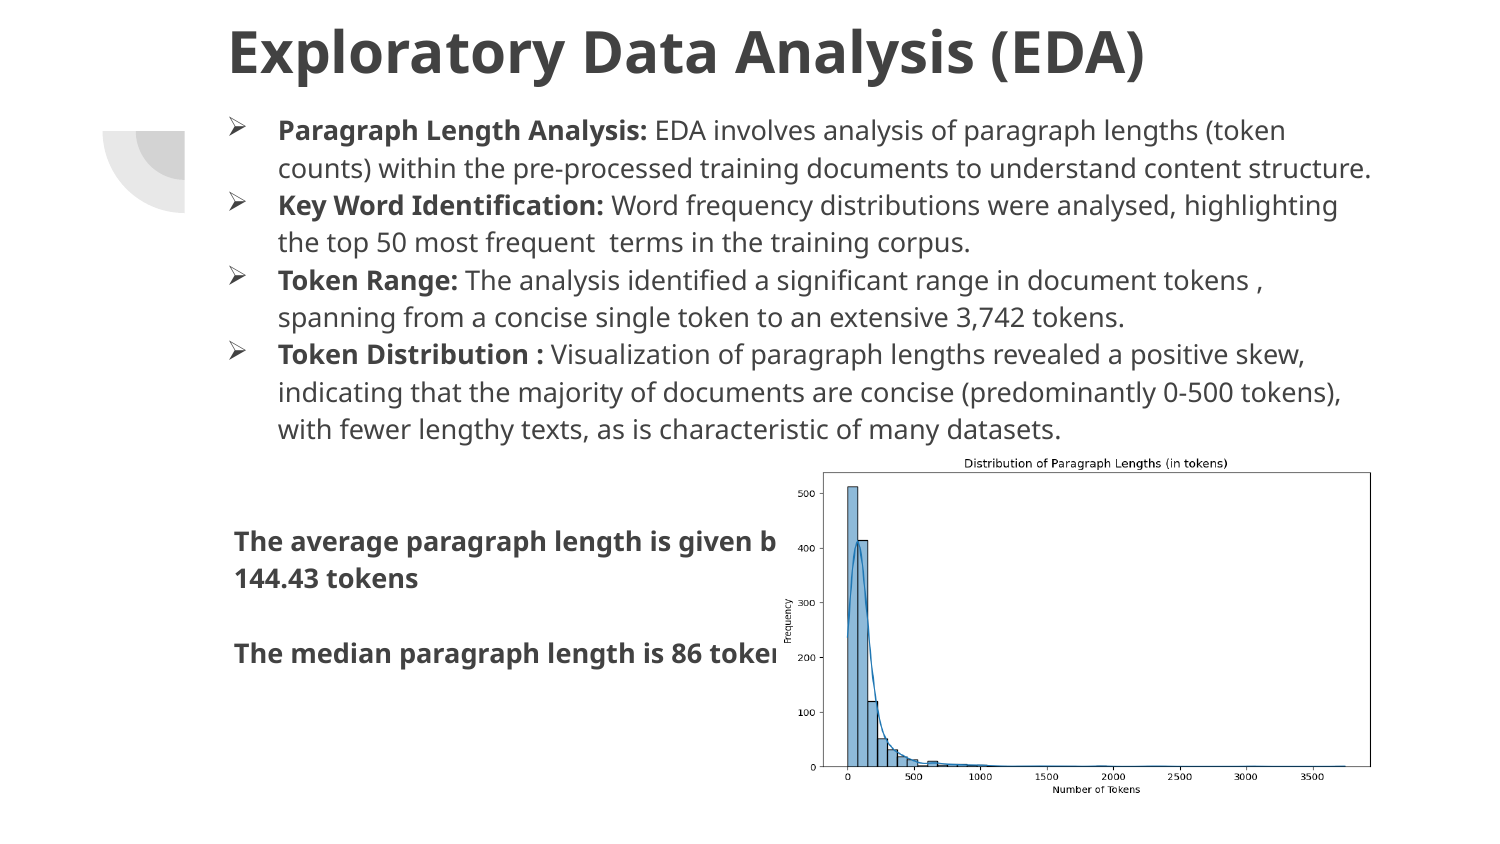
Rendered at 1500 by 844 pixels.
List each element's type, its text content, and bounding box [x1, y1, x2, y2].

title Exploratory Data Analysis (EDA) [212, 0, 1367, 93]
list Paragraph Length Analysis: EDA involves analysis of paragraph lengths (token counts) within the pre-processed training documents to understand content structure. Key Word Identification: Word frequency distributions were analysed, highlighting the top 50 most frequent terms in the training corpus. Token Range: The analysis identified a significant range in document tokens , spanning from a concise single token to an extensive 3,742 tokens. Token Distribution : Visualization of paragraph lengths revealed a positive skew, indicating that the majority of documents are concise (predominantly 0-500 tokens), with fewer lengthy texts, as is characteristic of many datasets. The average paragraph length is given by 144.43 tokens The median paragraph length is 86 tokens. [187, 93, 1395, 844]
picture [776, 451, 1376, 801]
